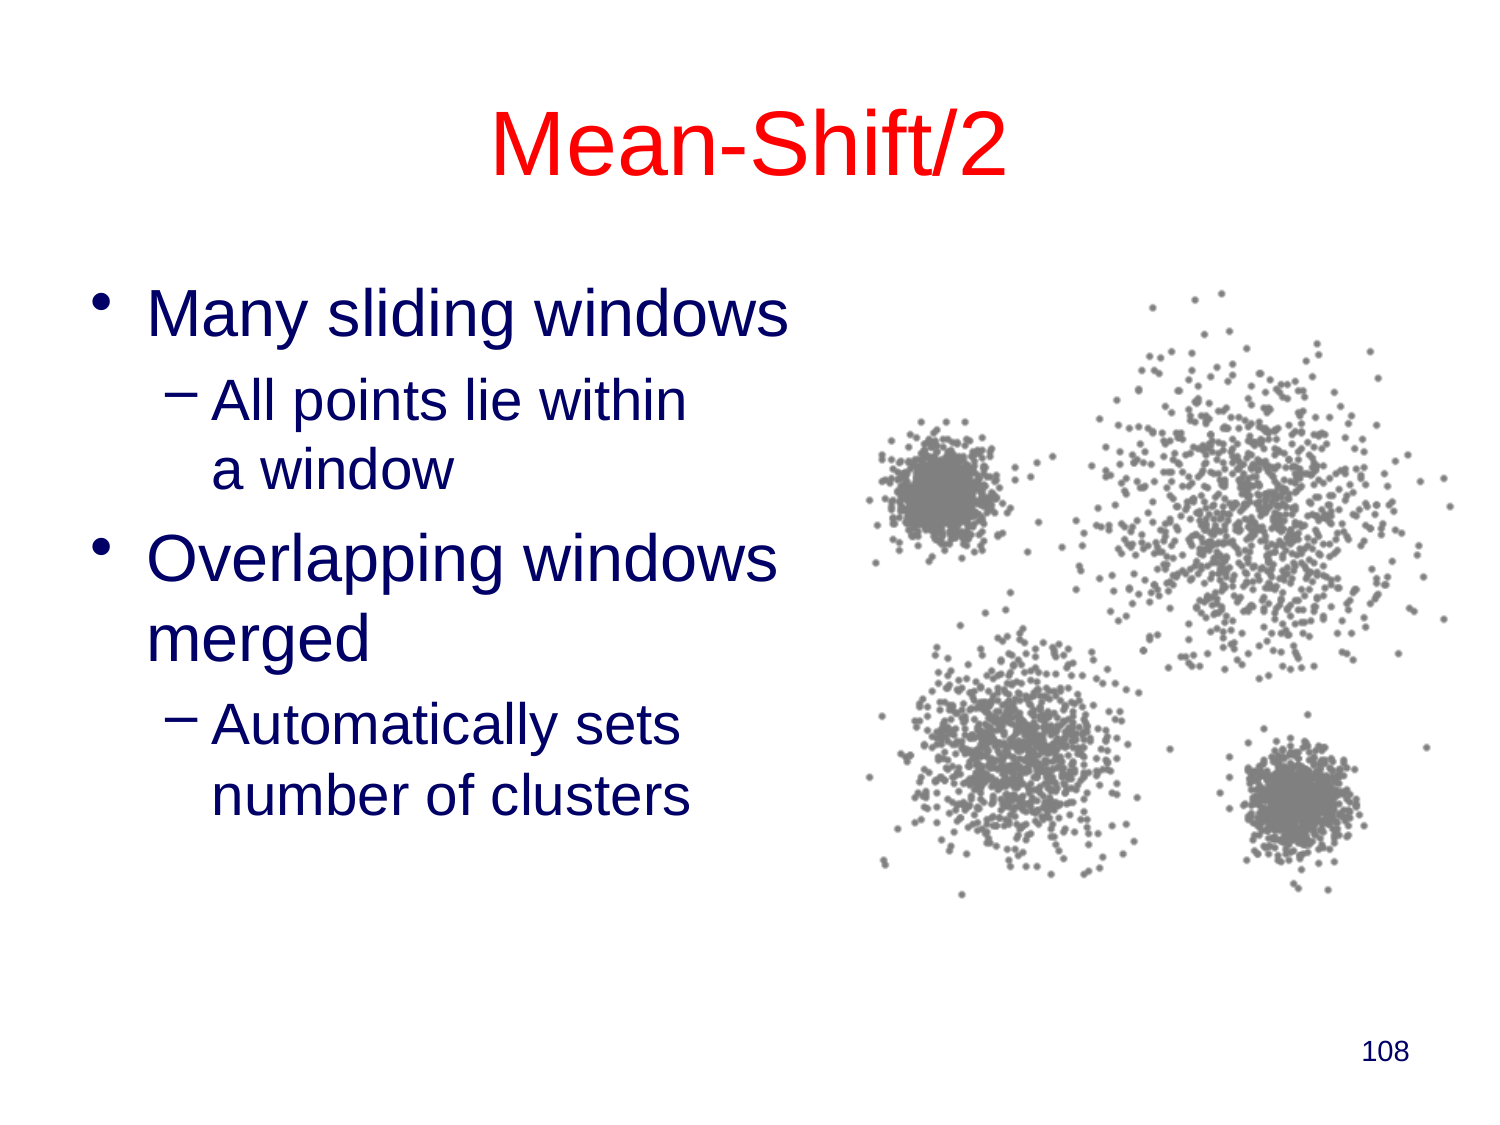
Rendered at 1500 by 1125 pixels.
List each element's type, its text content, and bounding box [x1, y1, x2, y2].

title Mean-Shift/2 [75, 45, 1425, 233]
slide_number 108 [1074, 1024, 1425, 1103]
picture [830, 262, 1500, 938]
list Many sliding windows All points lie within a window Overlapping windows merged Automatically sets number of clusters [75, 262, 1425, 1005]
